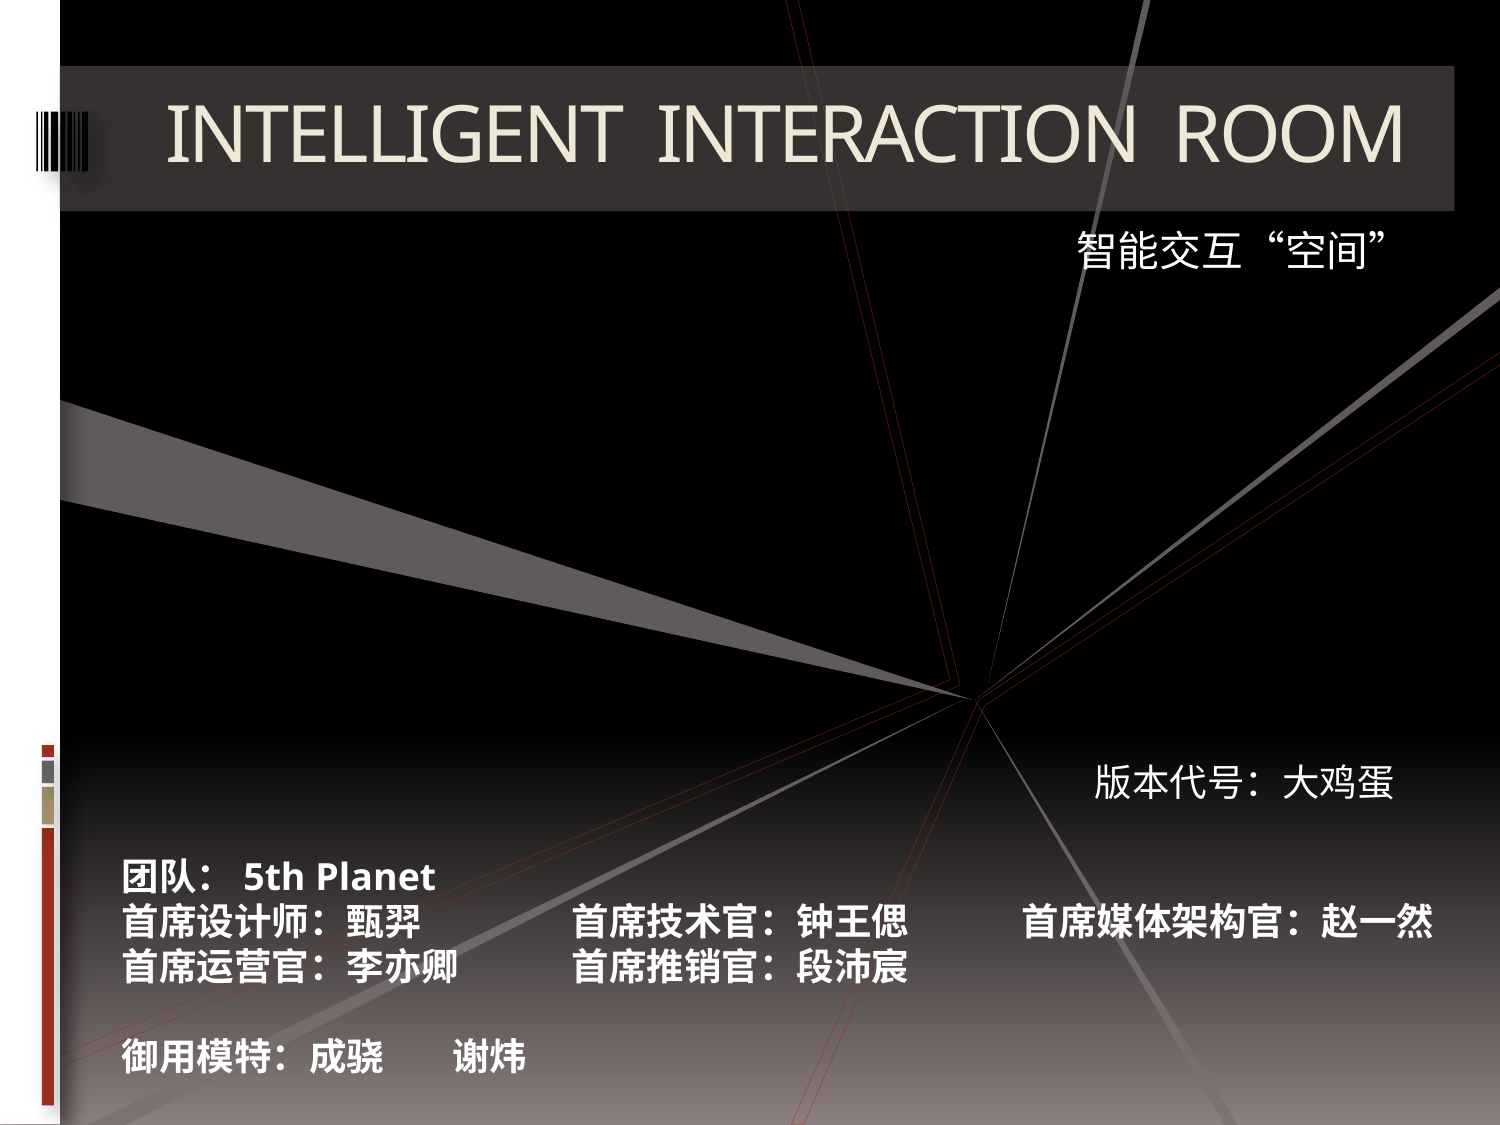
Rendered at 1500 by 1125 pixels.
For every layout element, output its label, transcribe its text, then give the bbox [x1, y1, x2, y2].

subtitle 智能交互“空间” [793, 224, 1425, 300]
title INTELLIGENT INTERACTION ROOM [87, 76, 1425, 204]
text_box 团队：5th Planet 首席设计师：甄羿 首席技术官：钟王偲 首席媒体架构官：赵一然 首席运营官：李亦卿 首席推销官：段沛宸 御用模特：成骁 谢炜 [107, 845, 1450, 1086]
text_box 版本代号：大鸡蛋 [1079, 751, 1410, 812]
